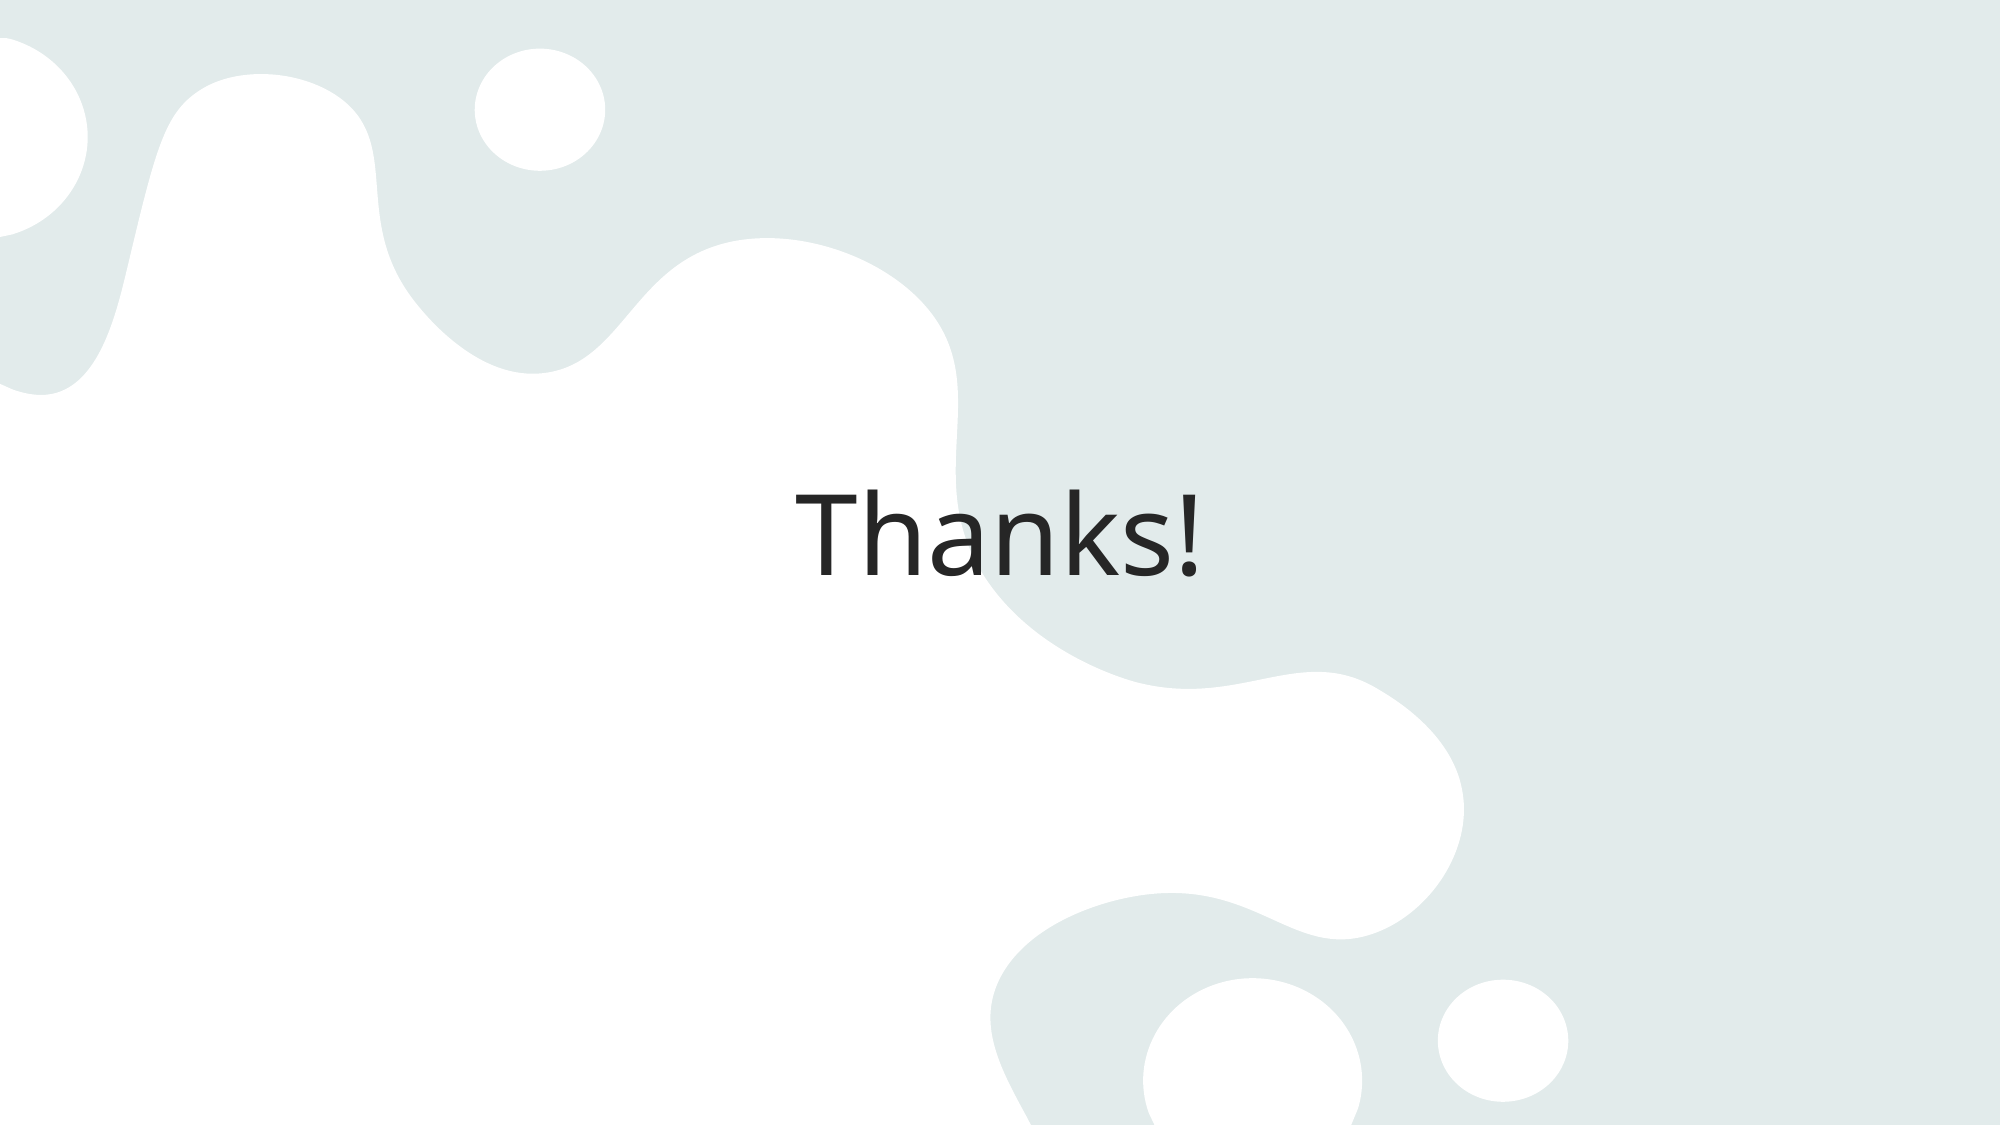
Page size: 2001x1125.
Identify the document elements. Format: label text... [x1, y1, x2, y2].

title Thanks! [100, 91, 1900, 606]
